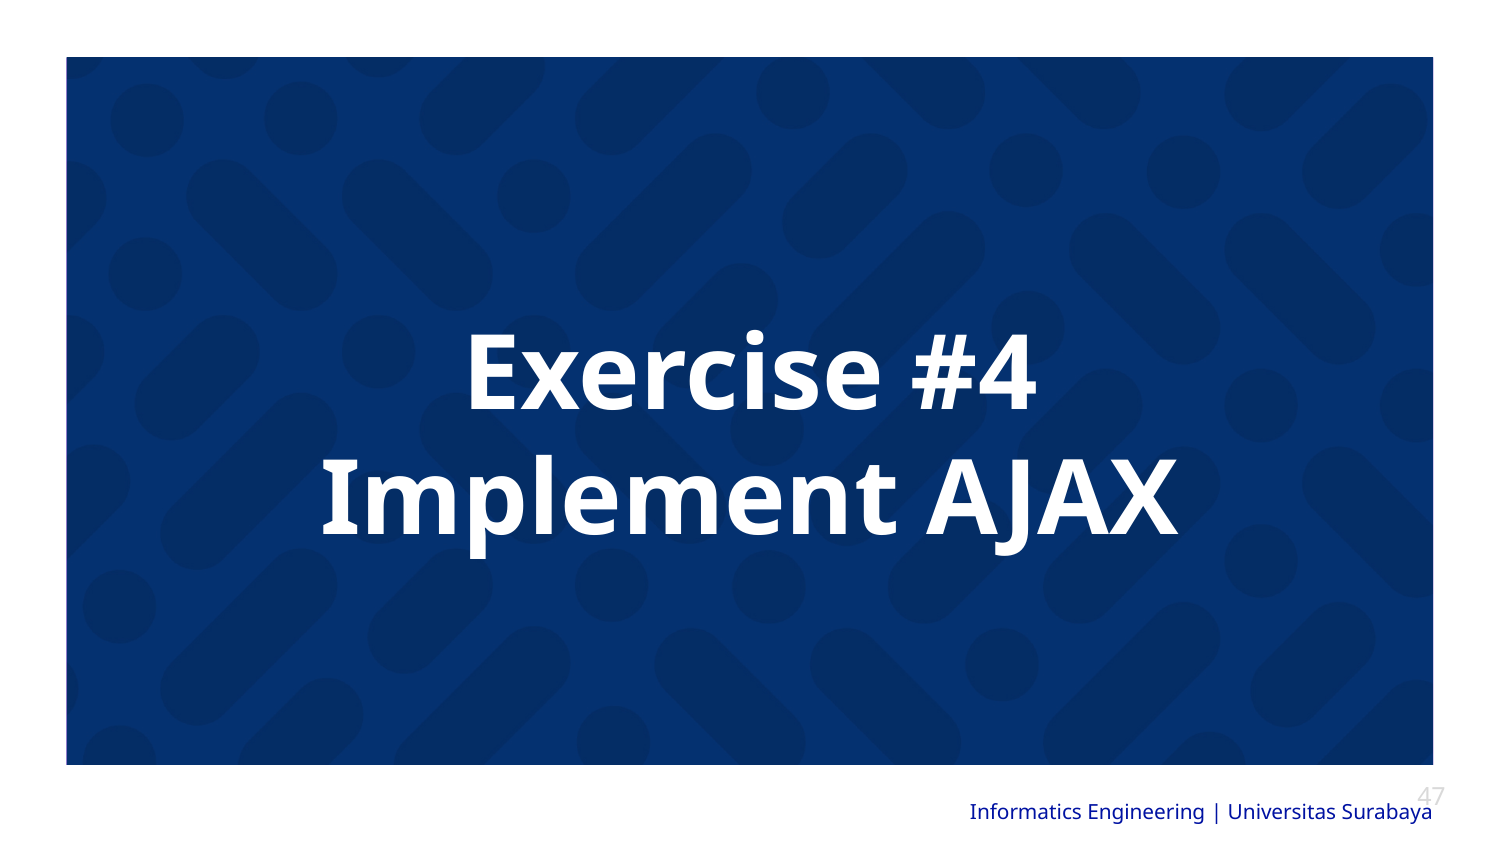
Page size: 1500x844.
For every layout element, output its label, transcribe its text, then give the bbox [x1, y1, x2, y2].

picture [66, 57, 1434, 269]
text_box Informatics Engineering | Universitas Surabaya [953, 791, 1448, 828]
slide_number ‹#› [1402, 764, 1493, 830]
title Exercise #4 Implement AJAX [0, 269, 1500, 571]
picture [66, 571, 1434, 765]
